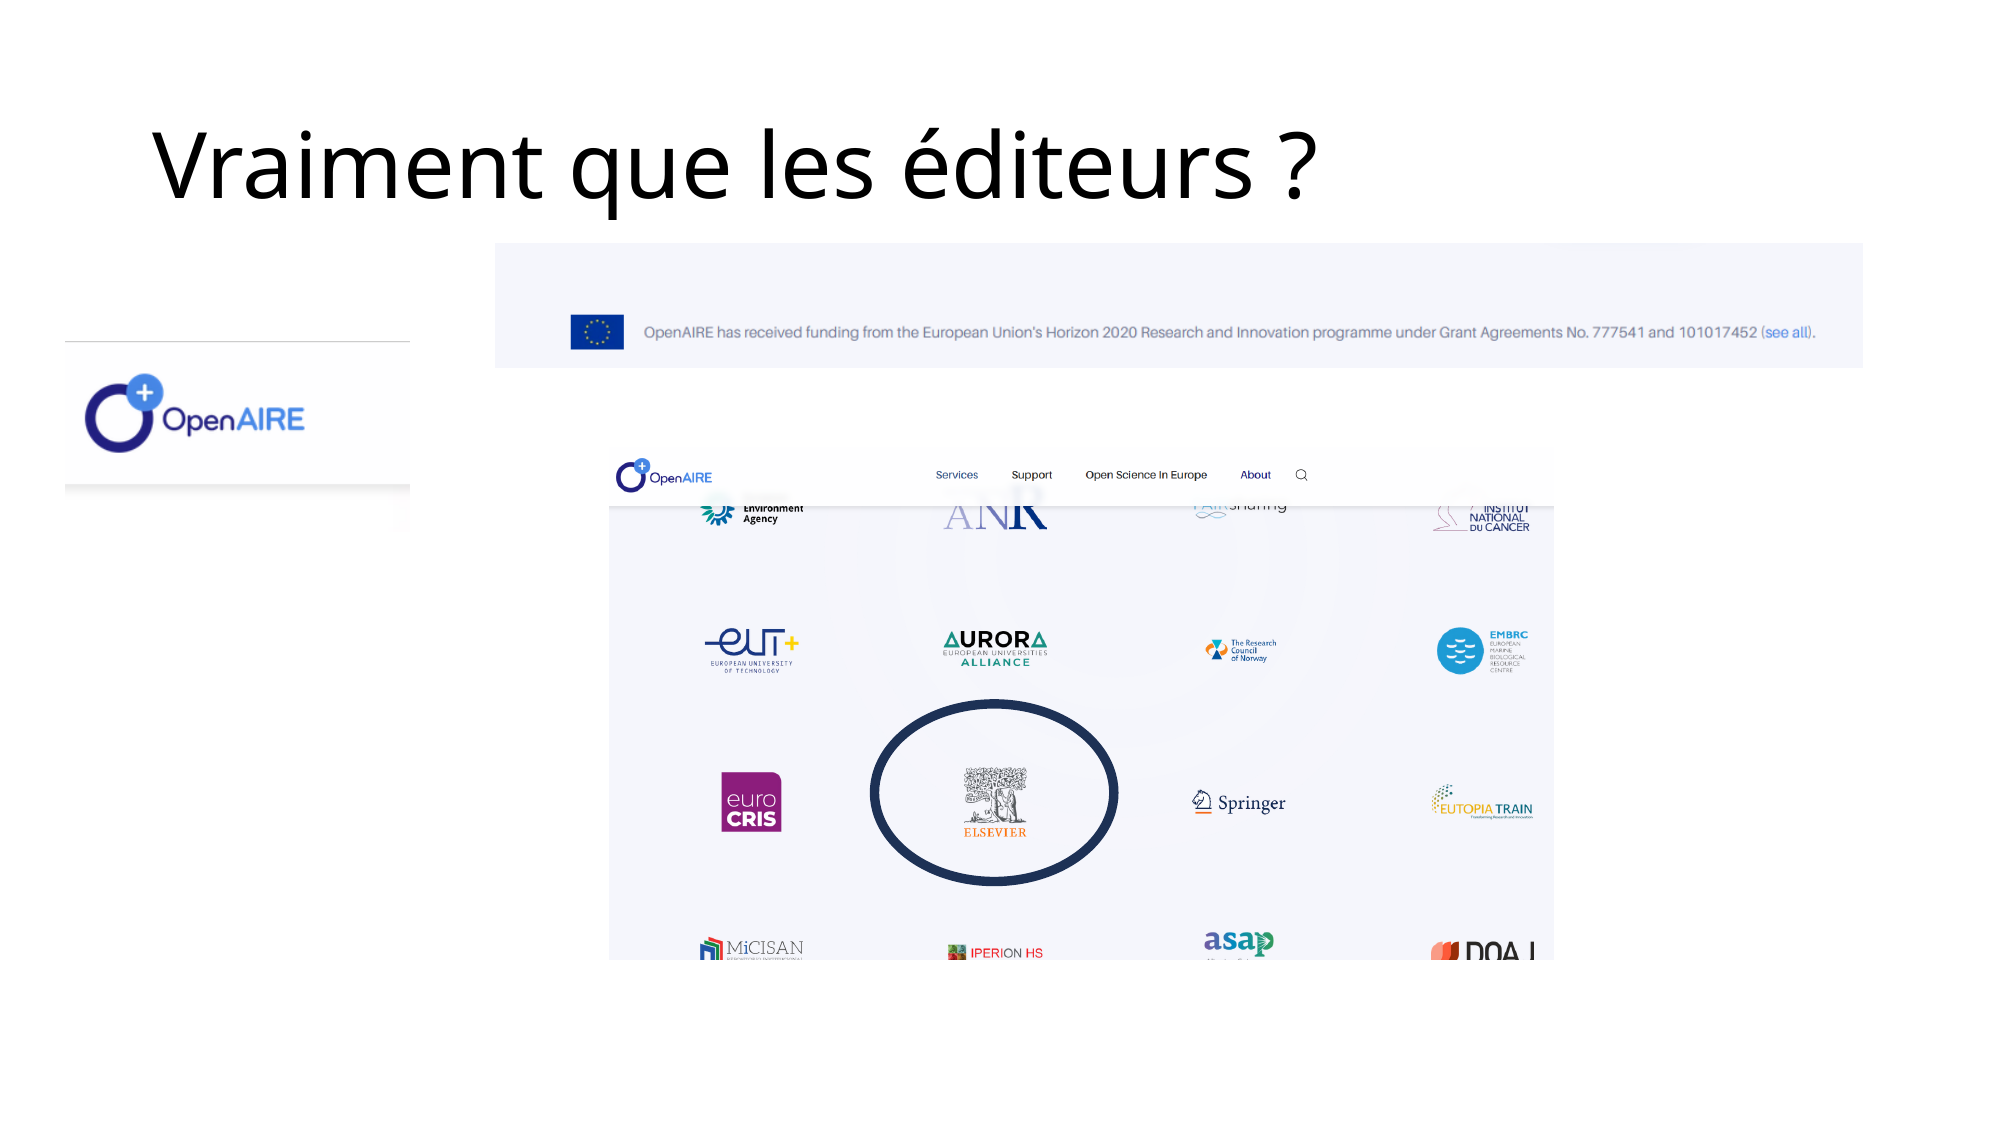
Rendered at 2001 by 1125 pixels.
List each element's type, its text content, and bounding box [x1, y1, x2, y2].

title Vraiment que les éditeurs ? [137, 59, 1863, 278]
picture [609, 447, 1554, 960]
picture [495, 243, 1863, 368]
picture [65, 341, 410, 532]
